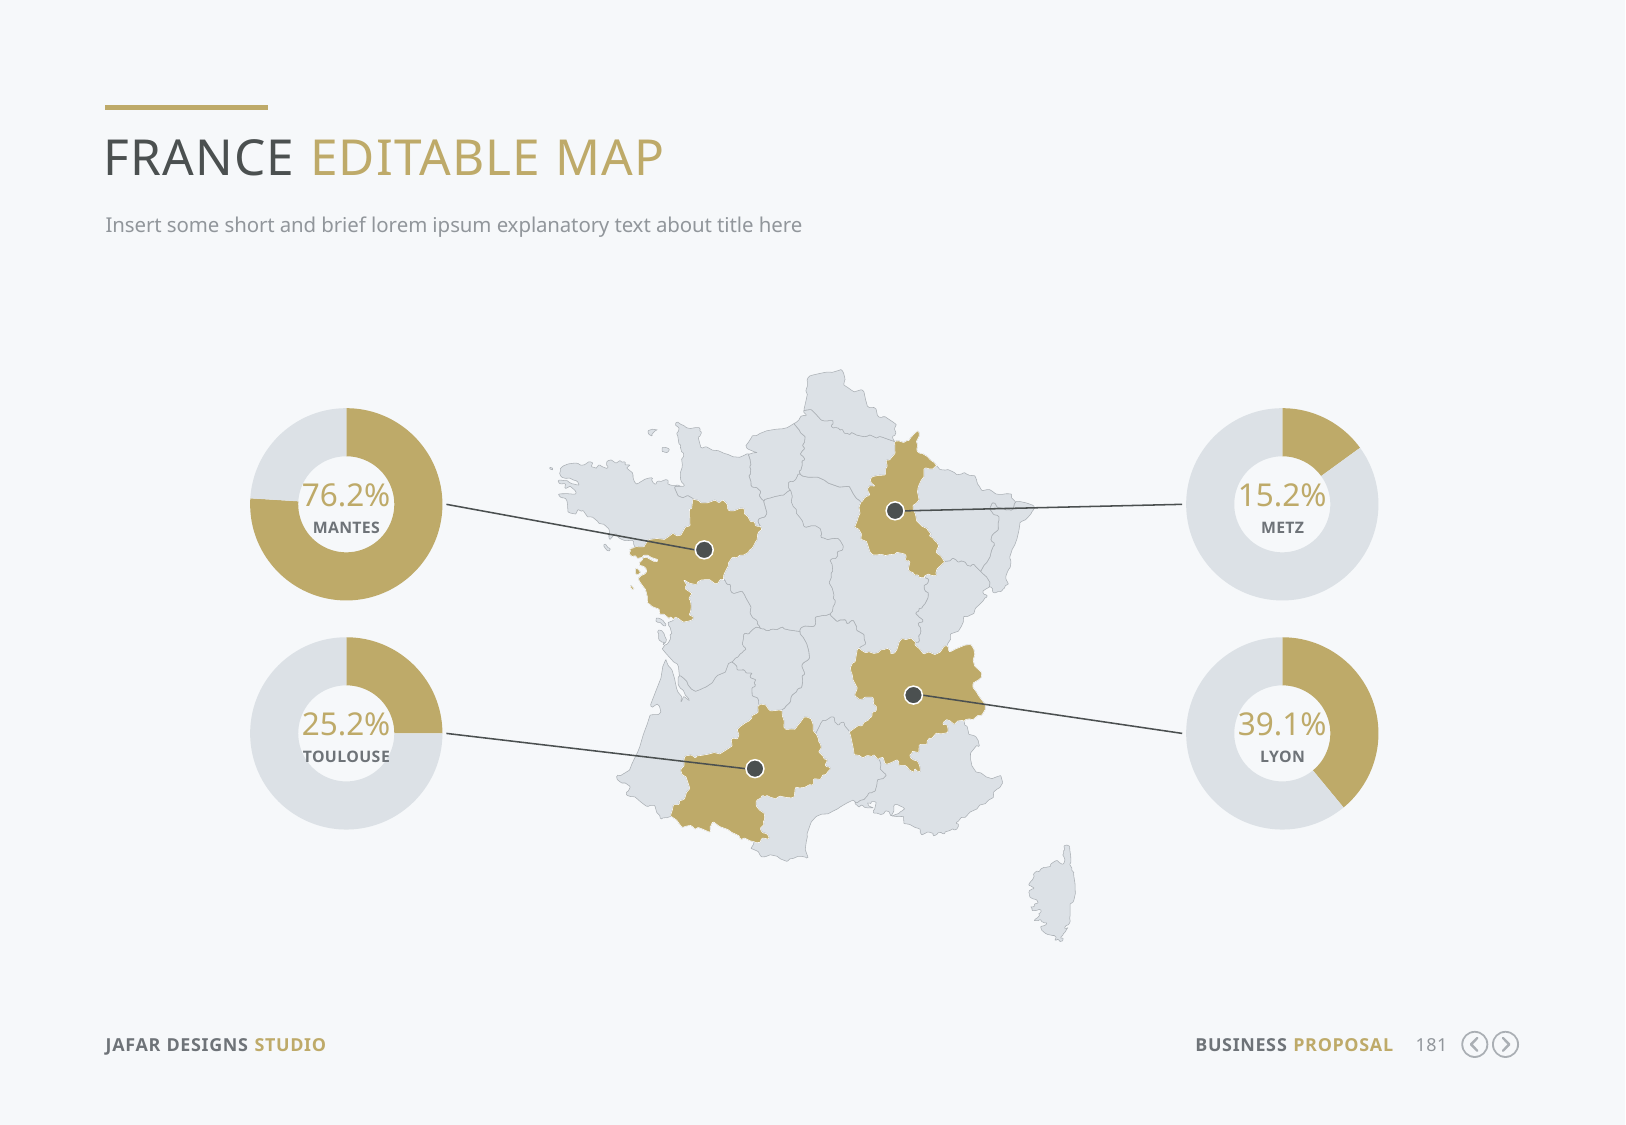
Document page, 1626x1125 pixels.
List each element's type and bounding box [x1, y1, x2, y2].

chart [1182, 399, 1383, 610]
text_box [446, 369, 1182, 942]
chart [1182, 628, 1383, 839]
list [103, 125, 1518, 188]
list [105, 209, 1519, 241]
chart [246, 628, 447, 839]
chart [246, 399, 447, 610]
